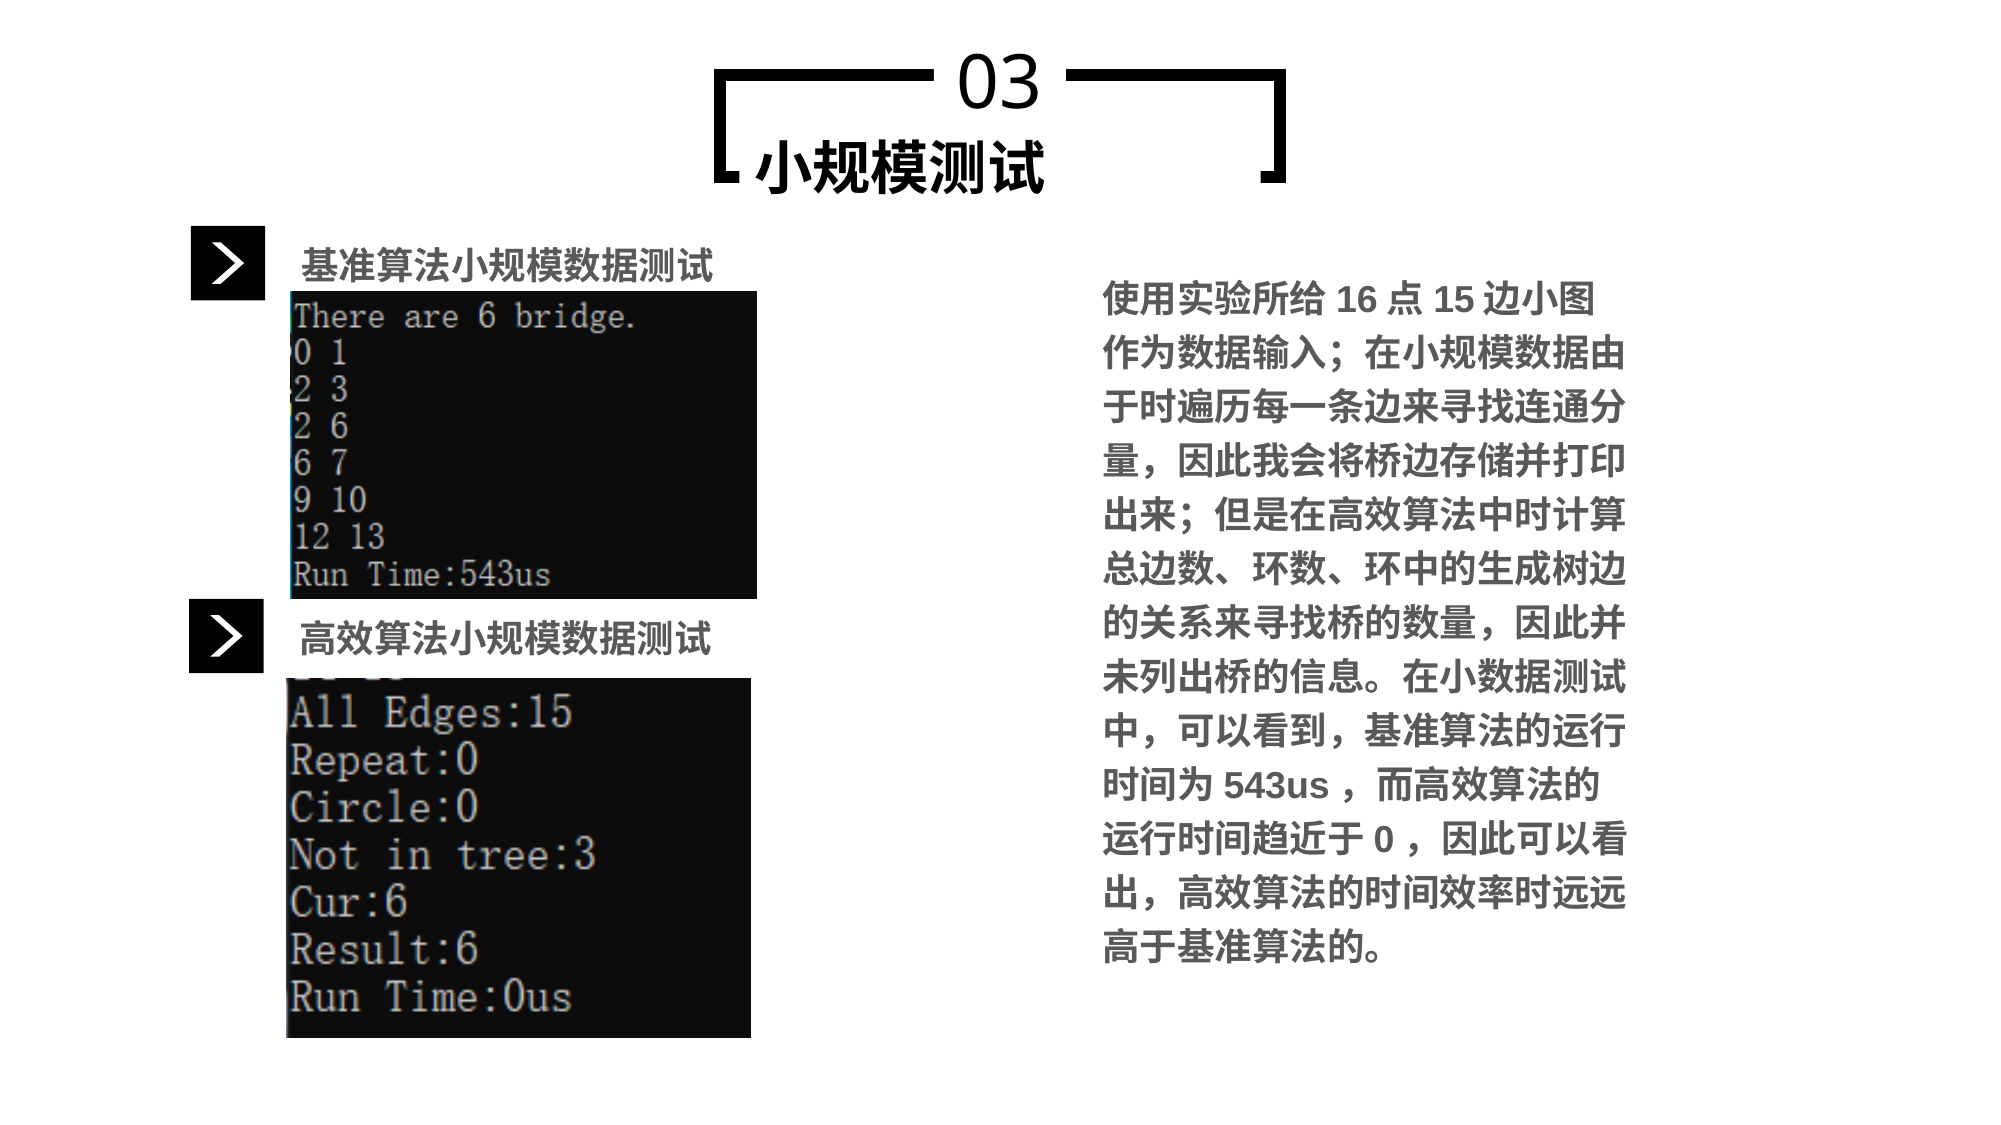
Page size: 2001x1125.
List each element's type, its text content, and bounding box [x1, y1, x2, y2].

picture [290, 291, 757, 599]
text_box 使用实验所给16点15边小图作为数据输入；在小规模数据由于时遍历每一条边来寻找连通分量，因此我会将桥边存储并打印出来；但是在高效算法中时计算总边数、环数、环中的生成树边的关系来寻找桥的数量，因此并未列出桥的信息。在小数据测试中，可以看到，基准算法的运行时间为543us，而高效算法的运行时间趋近于0，因此可以看出，高效算法的时间效率时远远高于基准算法的。 [1087, 258, 1648, 976]
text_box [189, 598, 933, 705]
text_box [719, 26, 1280, 210]
picture [286, 678, 751, 1038]
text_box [190, 225, 934, 332]
